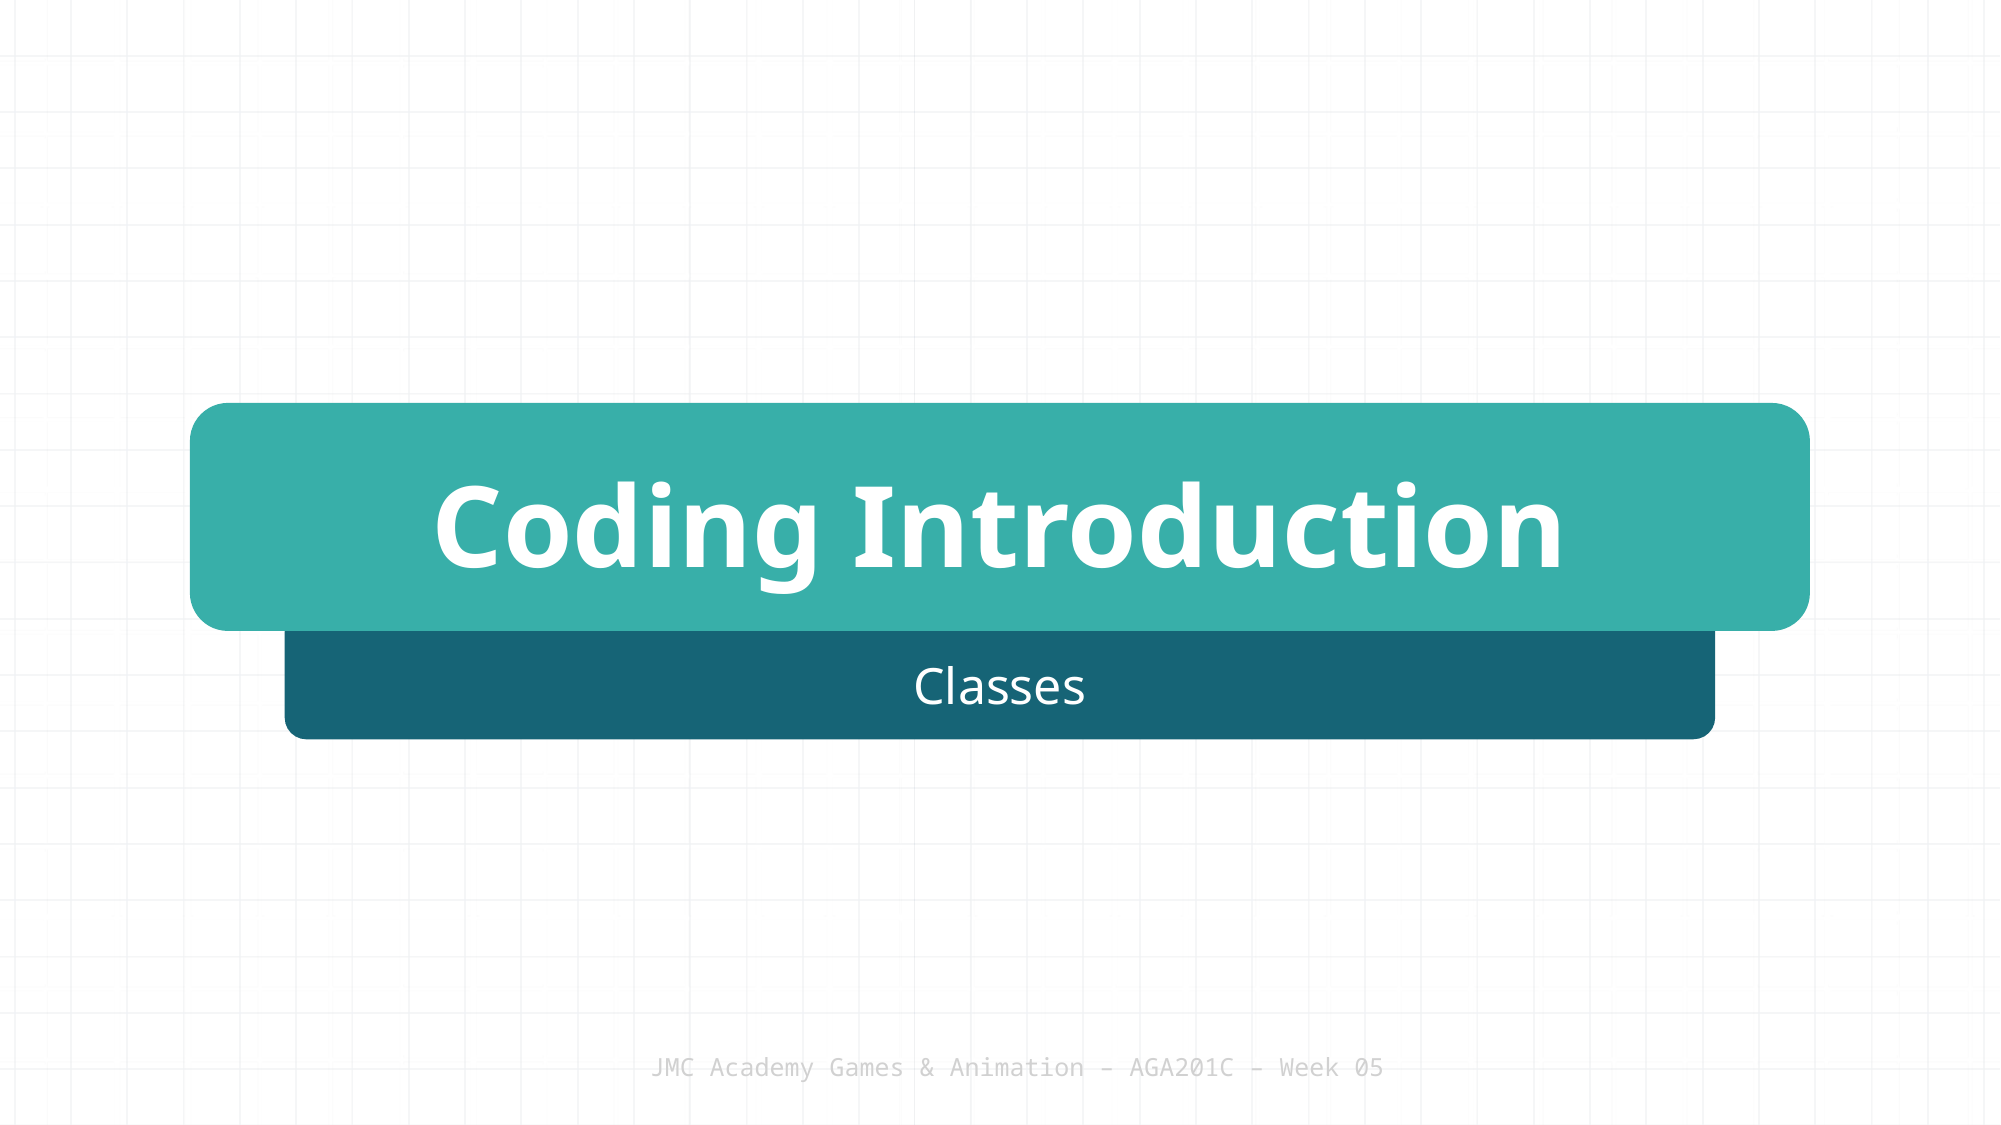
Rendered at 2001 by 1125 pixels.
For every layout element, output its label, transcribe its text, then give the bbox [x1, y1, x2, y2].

title Coding Introduction [249, 433, 1750, 599]
picture [0, 0, 2000, 1125]
subtitle Classes [284, 653, 1716, 725]
